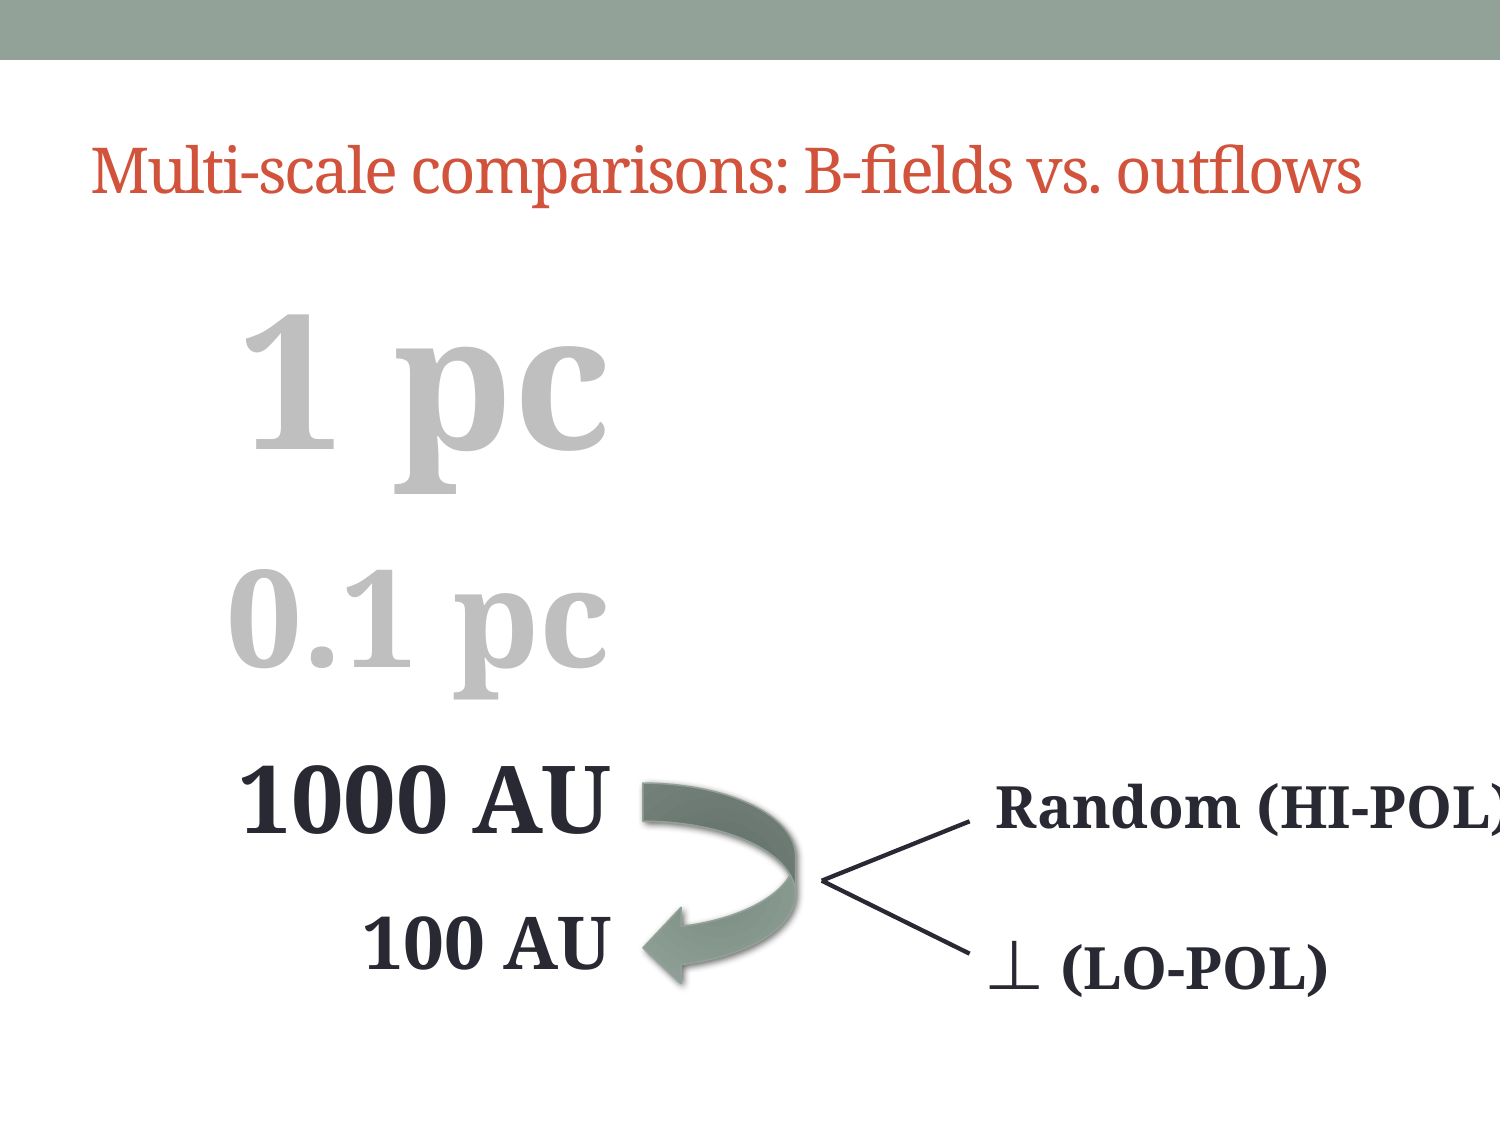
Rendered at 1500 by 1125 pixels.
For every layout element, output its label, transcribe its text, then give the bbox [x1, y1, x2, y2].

title Multi-scale comparisons: B-fields vs. outflows [75, 87, 1425, 250]
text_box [821, 820, 970, 879]
text_box Random (HI-POL) [981, 762, 1500, 860]
text_box [642, 782, 797, 985]
text_box 1 pc 0.1 pc 1000 AU 100 AU [185, 254, 627, 992]
text_box ⟂ (LO-POL) [974, 898, 1345, 1014]
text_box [821, 880, 970, 954]
